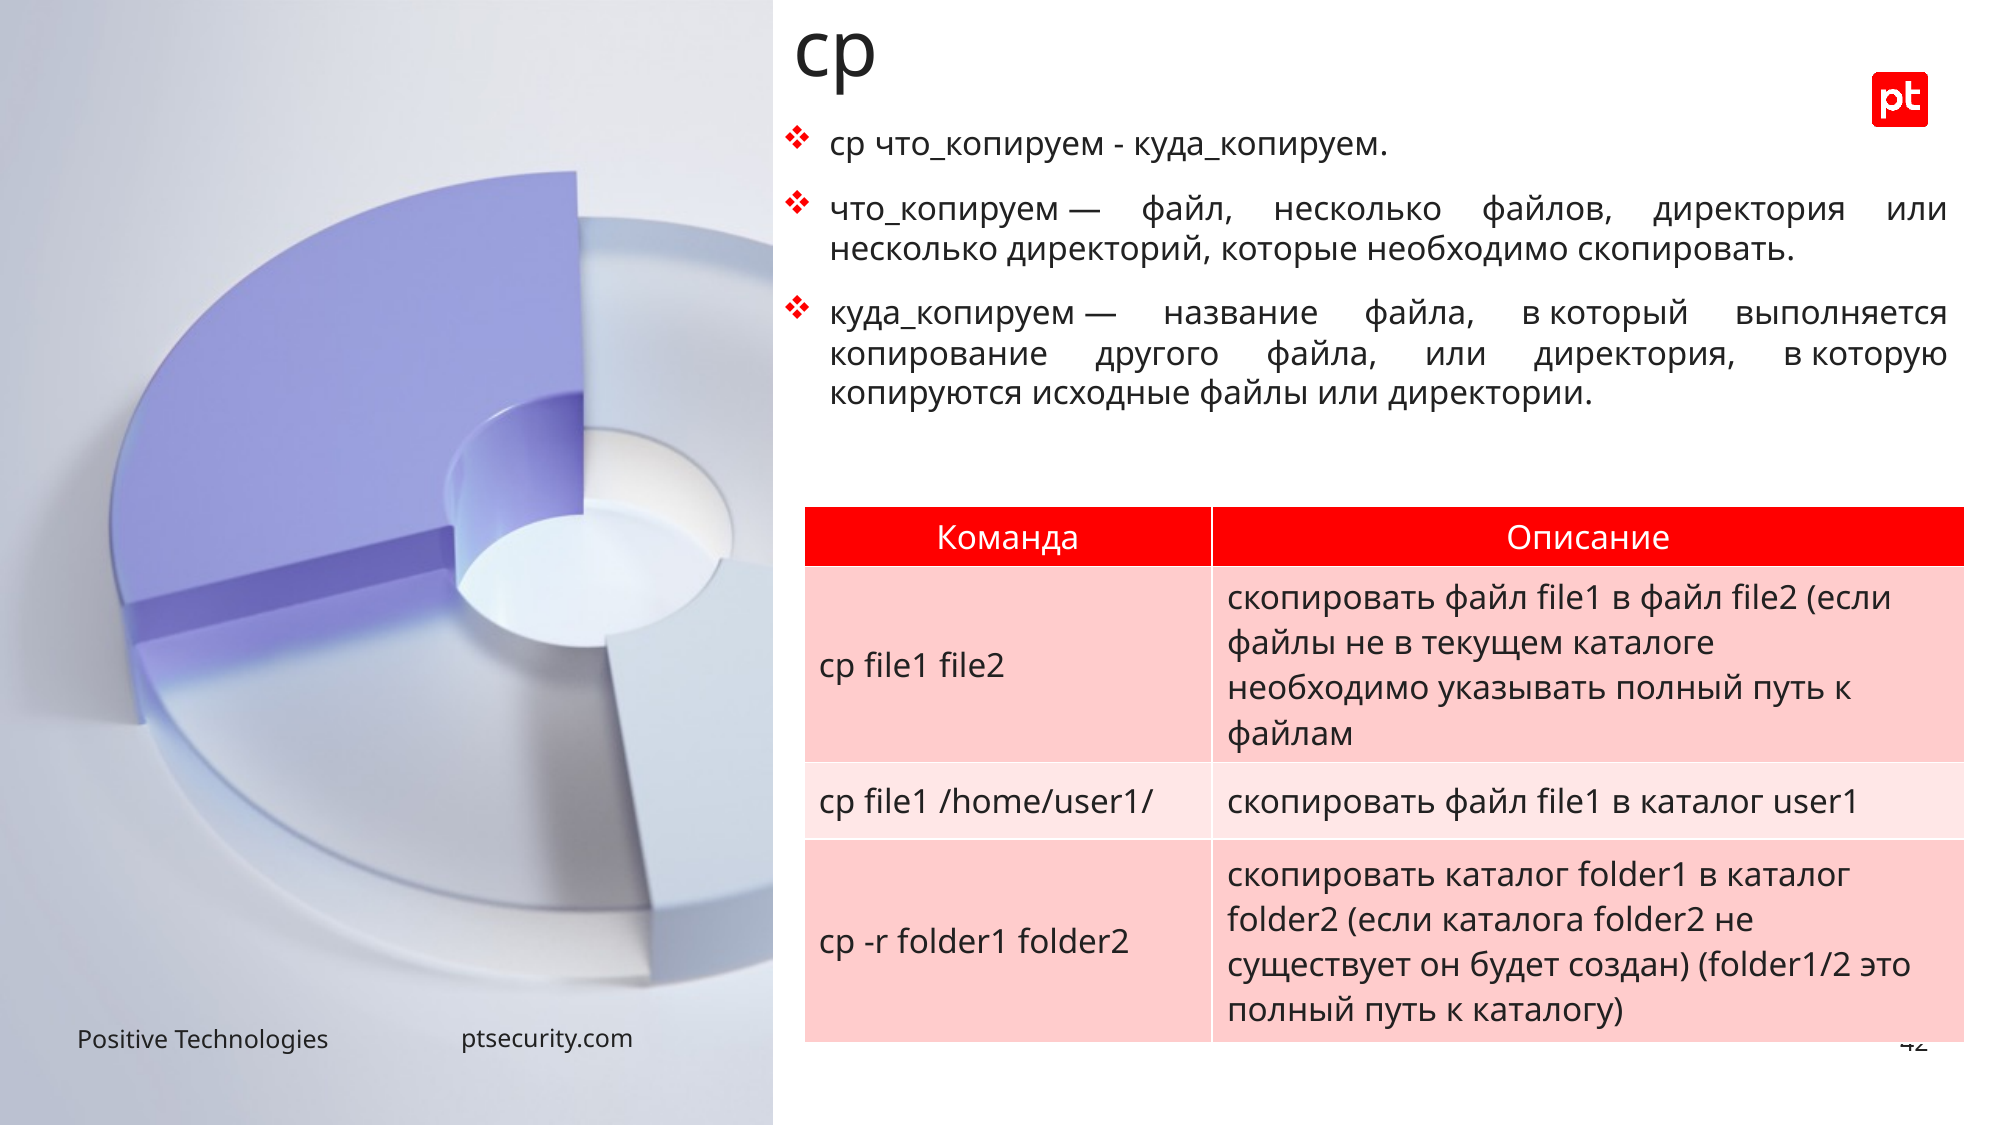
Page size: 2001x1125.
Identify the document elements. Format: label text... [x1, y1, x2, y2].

table_cell скопировать файл file1 в каталог user1 [1213, 763, 1964, 838]
table_cell cp -r folder1 folder2 [805, 840, 1211, 1042]
picture [0, 0, 773, 1125]
table_cell скопировать каталог folder1 в каталог folder2 (если каталога folder2 не существует он будет создан) (folder1/2 это полный путь к каталогу) [1213, 840, 1964, 1042]
slide_number 42 [1608, 1044, 1944, 1074]
table_header Описание [1213, 507, 1964, 566]
table_cell cp file1 file2 [805, 567, 1211, 762]
picture [1872, 72, 1928, 114]
table_cell скопировать файл file1 в файл file2 (если файлы не в текущем каталоге необходимо указывать полный путь к файлам [1213, 567, 1964, 762]
title cp [778, 0, 925, 100]
table_cell cp file1 /home/user1/ [805, 763, 1211, 838]
list cp что_копируем - куда_копируем. что_копируем — файл, несколько файлов, директория или несколько директорий, которые необходимо скопировать. куда_копируем — название файла, в который выполняется копирование другого файла, или директория, в которую копируются исходные файлы или директории. [767, 114, 1965, 510]
table_header Команда [805, 507, 1211, 566]
